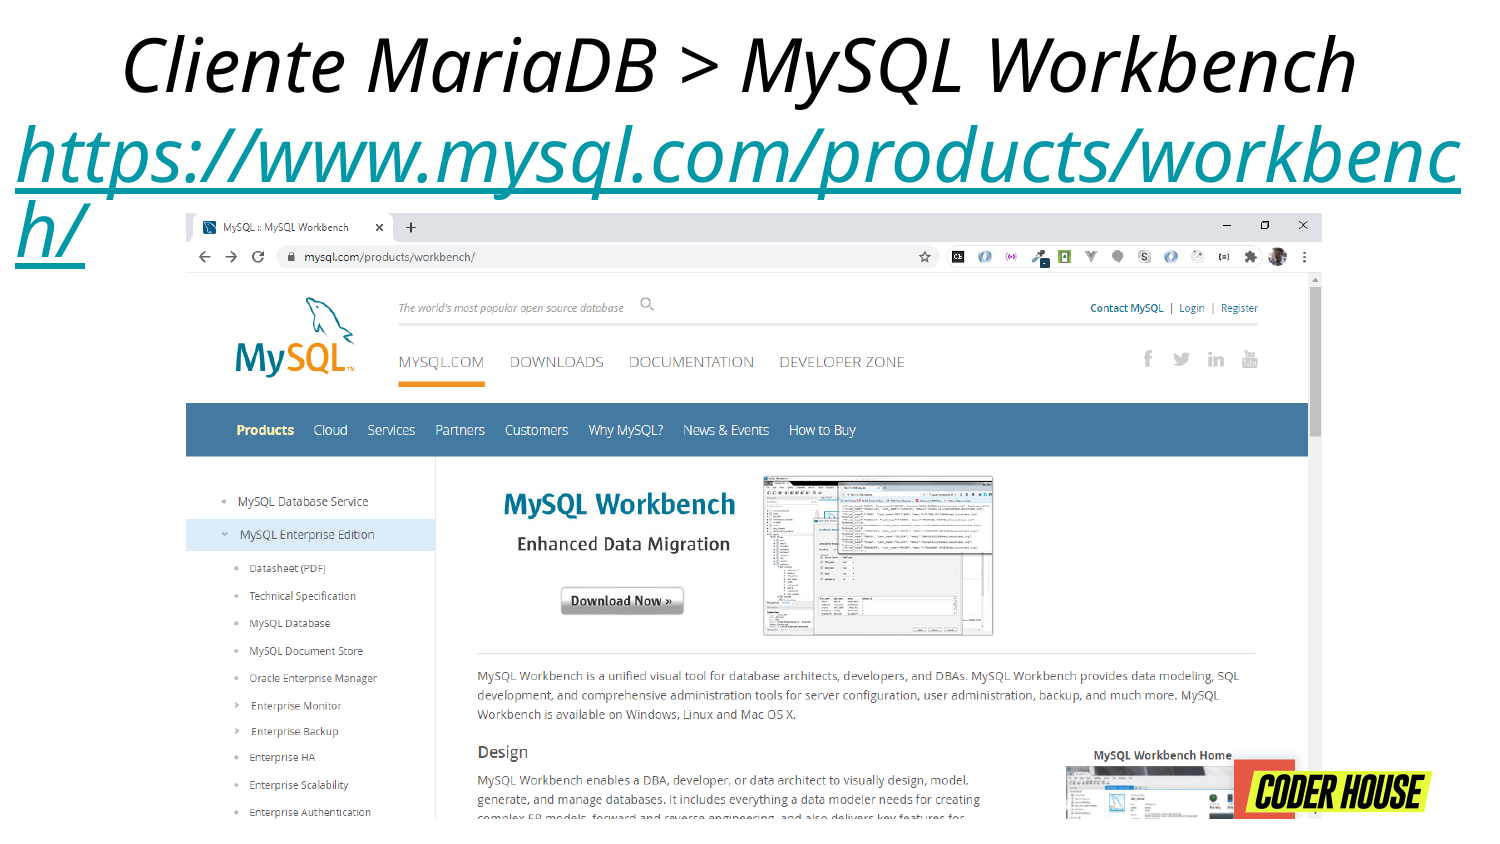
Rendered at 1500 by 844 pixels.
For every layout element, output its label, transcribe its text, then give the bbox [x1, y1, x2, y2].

text_box Cliente MariaDB > MySQL Workbench https://www.mysql.com/products/workbench/ [0, 2, 1500, 199]
picture [186, 213, 1437, 819]
